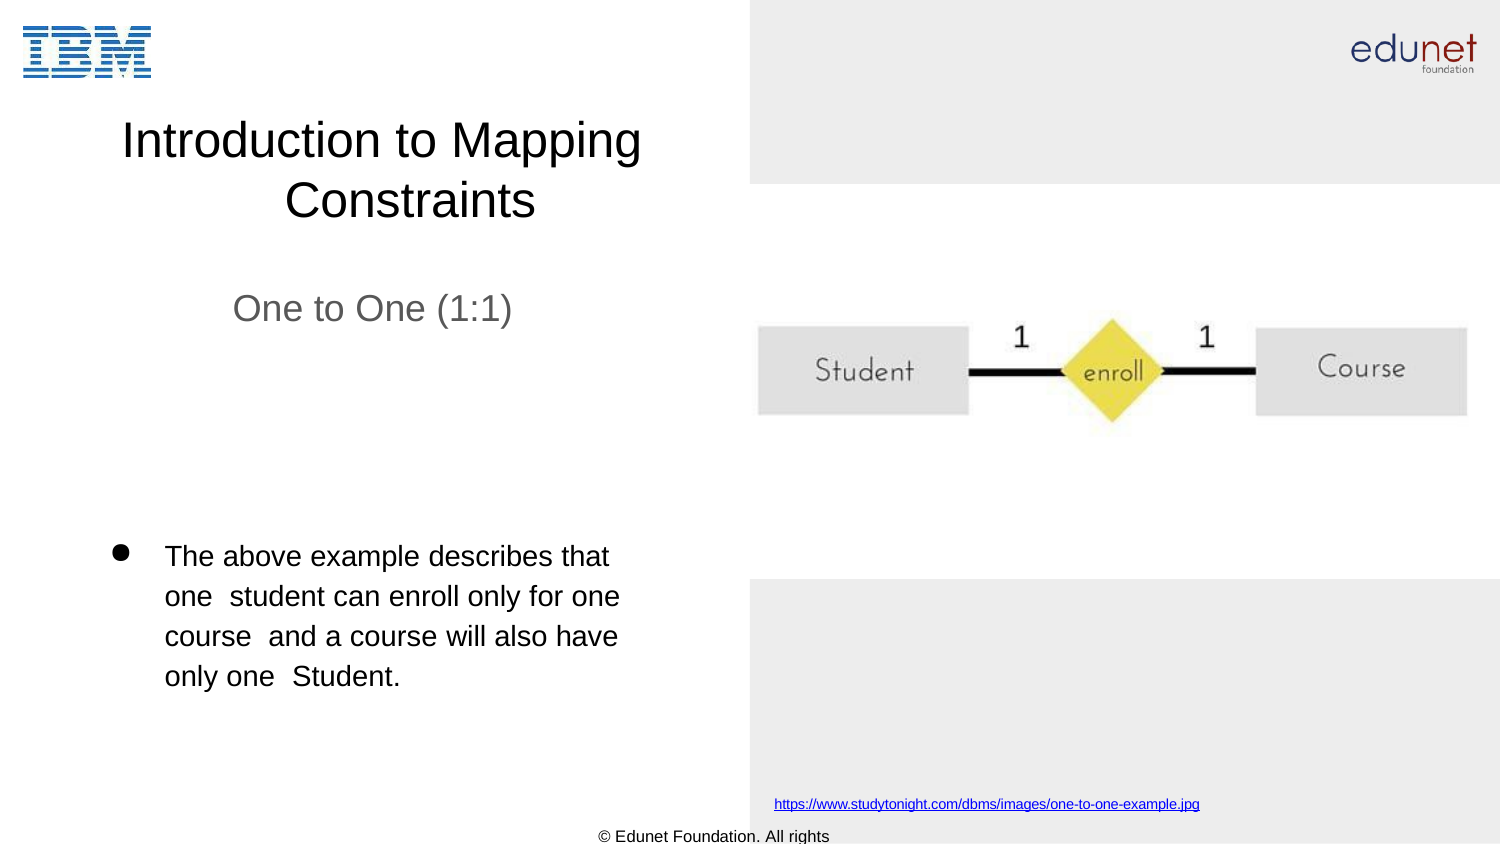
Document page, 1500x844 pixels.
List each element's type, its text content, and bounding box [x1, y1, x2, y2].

picture [23, 26, 151, 78]
text_box One to One (1:1) [230, 282, 516, 330]
title Introduction to Mapping Constraints [119, 105, 645, 249]
footer © Edunet Foundation. All rights reserved. [596, 825, 705, 844]
text_box The above example describes that one student can enroll only for one course and a course will also have only one Student. [107, 529, 667, 693]
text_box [710, 0, 1500, 844]
